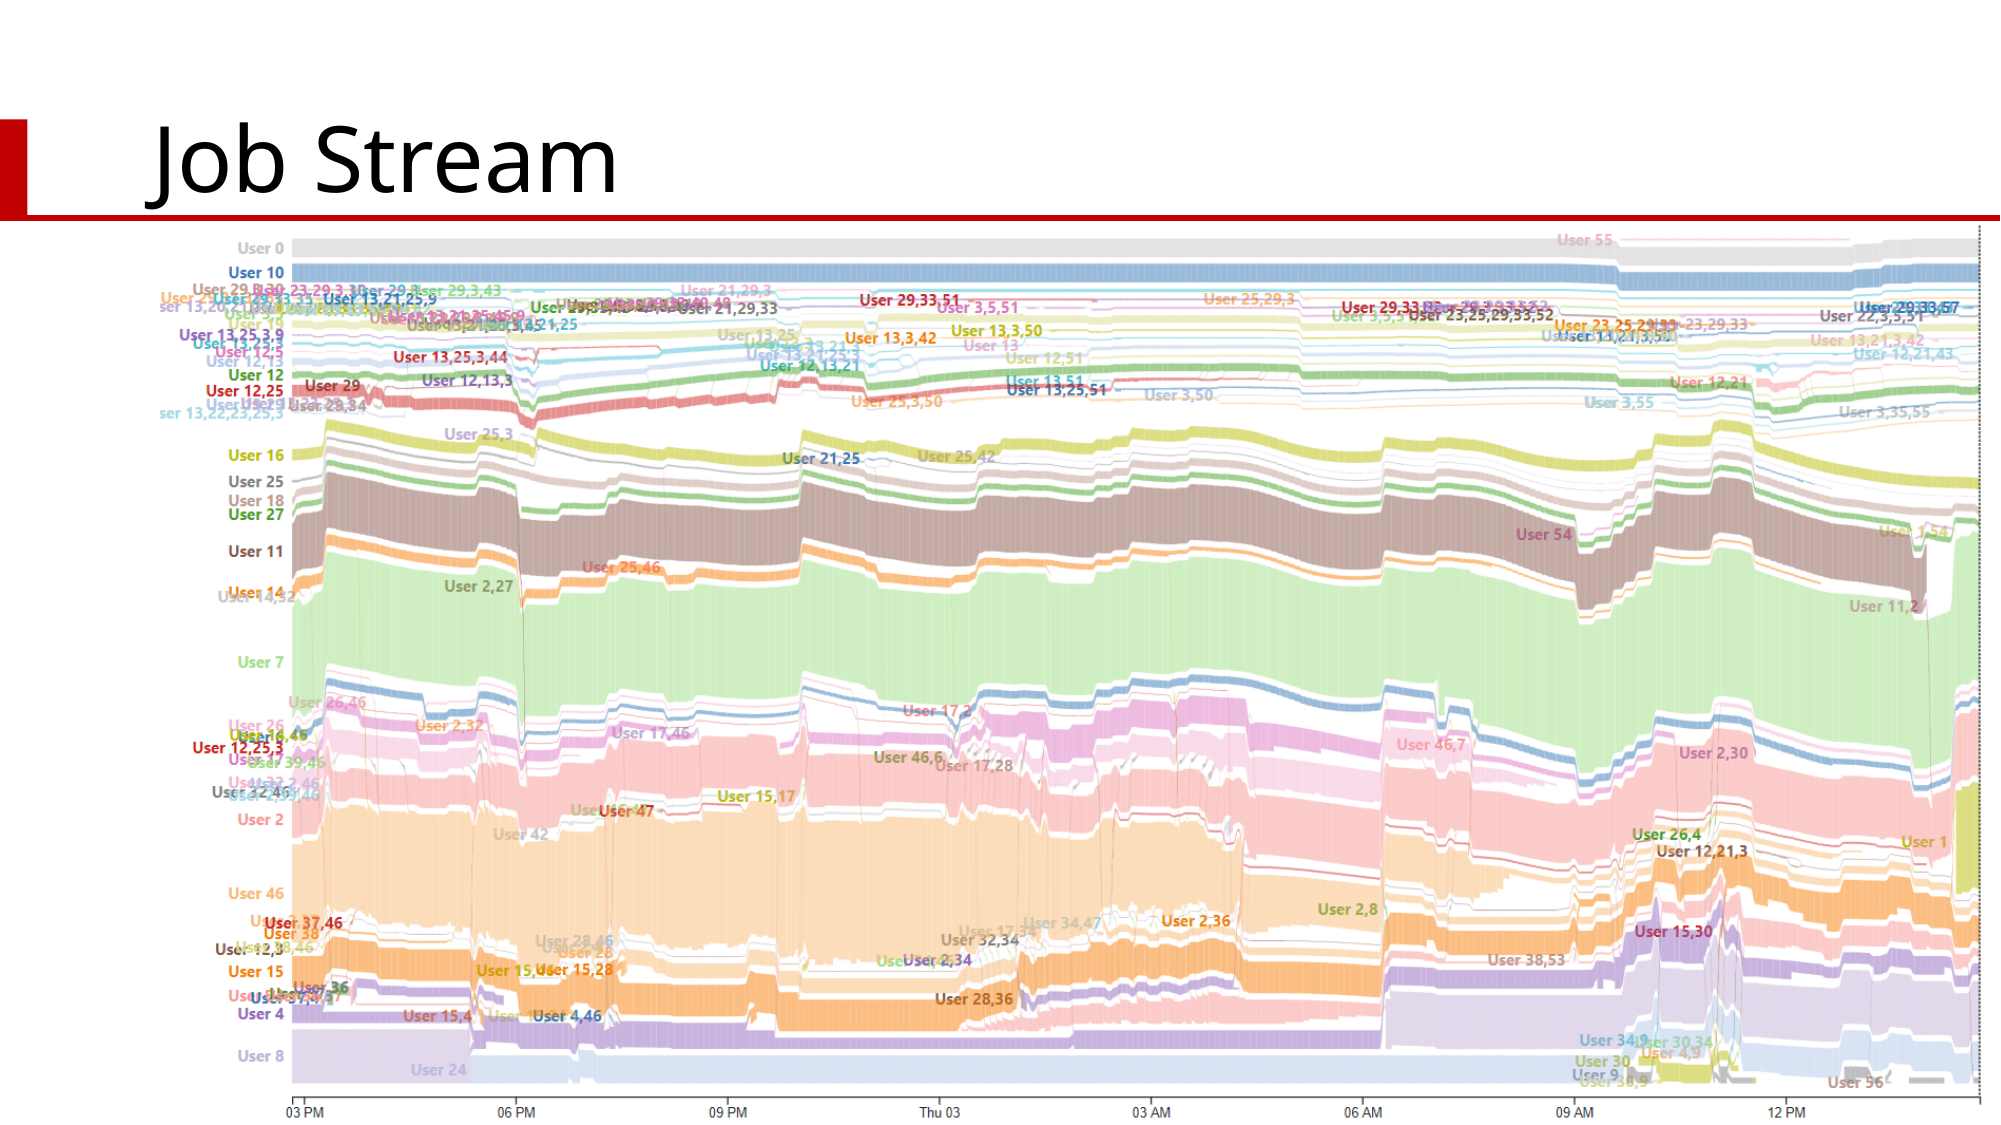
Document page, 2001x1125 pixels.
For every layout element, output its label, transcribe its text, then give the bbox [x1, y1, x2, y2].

title Job Stream [137, 53, 1863, 215]
picture [137, 218, 1987, 1125]
text_box [0, 118, 28, 215]
